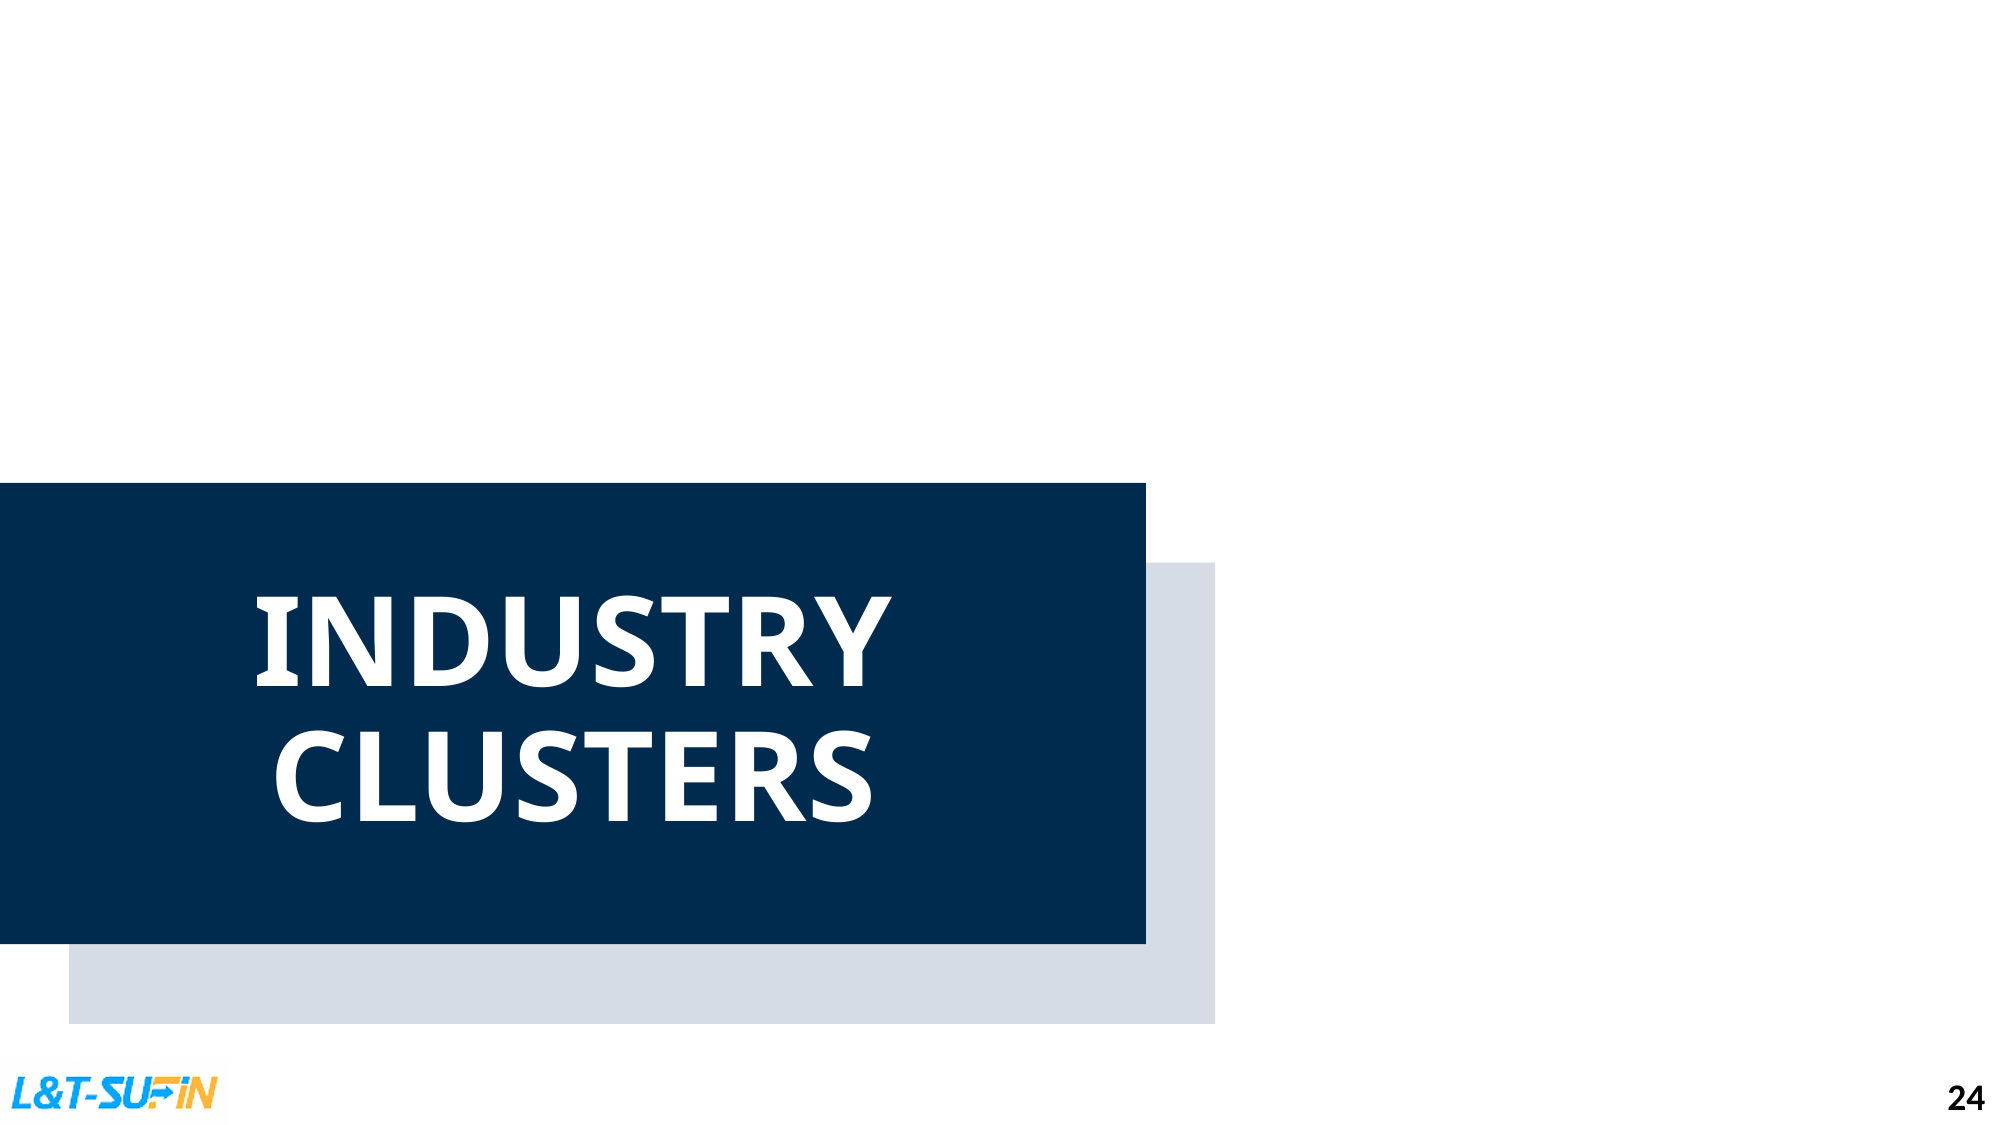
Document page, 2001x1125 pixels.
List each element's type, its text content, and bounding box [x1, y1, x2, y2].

title INDUSTRY CLUSTERS [0, 482, 1146, 945]
picture [0, 1060, 229, 1125]
text_box 24 [1549, 1065, 2000, 1125]
text_box [69, 562, 1216, 1024]
